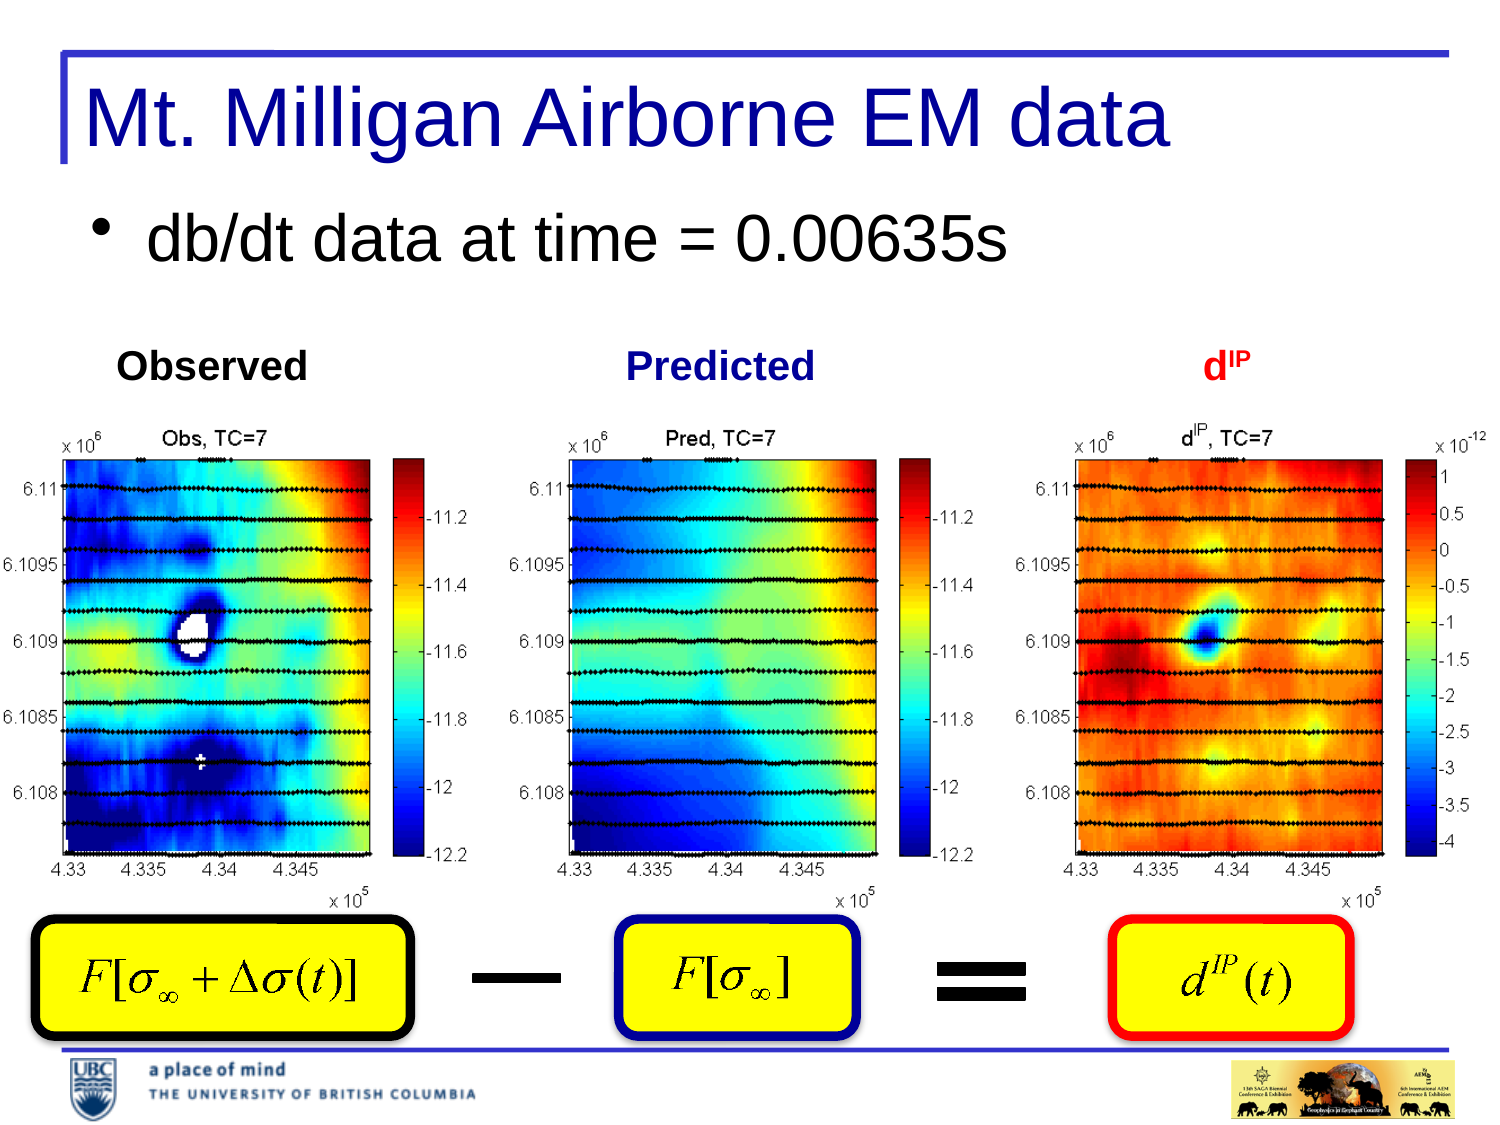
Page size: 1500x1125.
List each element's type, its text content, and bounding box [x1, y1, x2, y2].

picture [1231, 1060, 1455, 1119]
text_box dIP [1091, 331, 1363, 396]
title Mt. Milligan Airborne EM data [68, 55, 1345, 169]
list db/dt data at time = 0.00635s [74, 187, 1438, 411]
text_box Predicted [585, 331, 857, 396]
picture [70, 1058, 480, 1123]
text_box Observed [77, 331, 348, 396]
picture [0, 412, 1500, 920]
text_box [35, 912, 1351, 1045]
